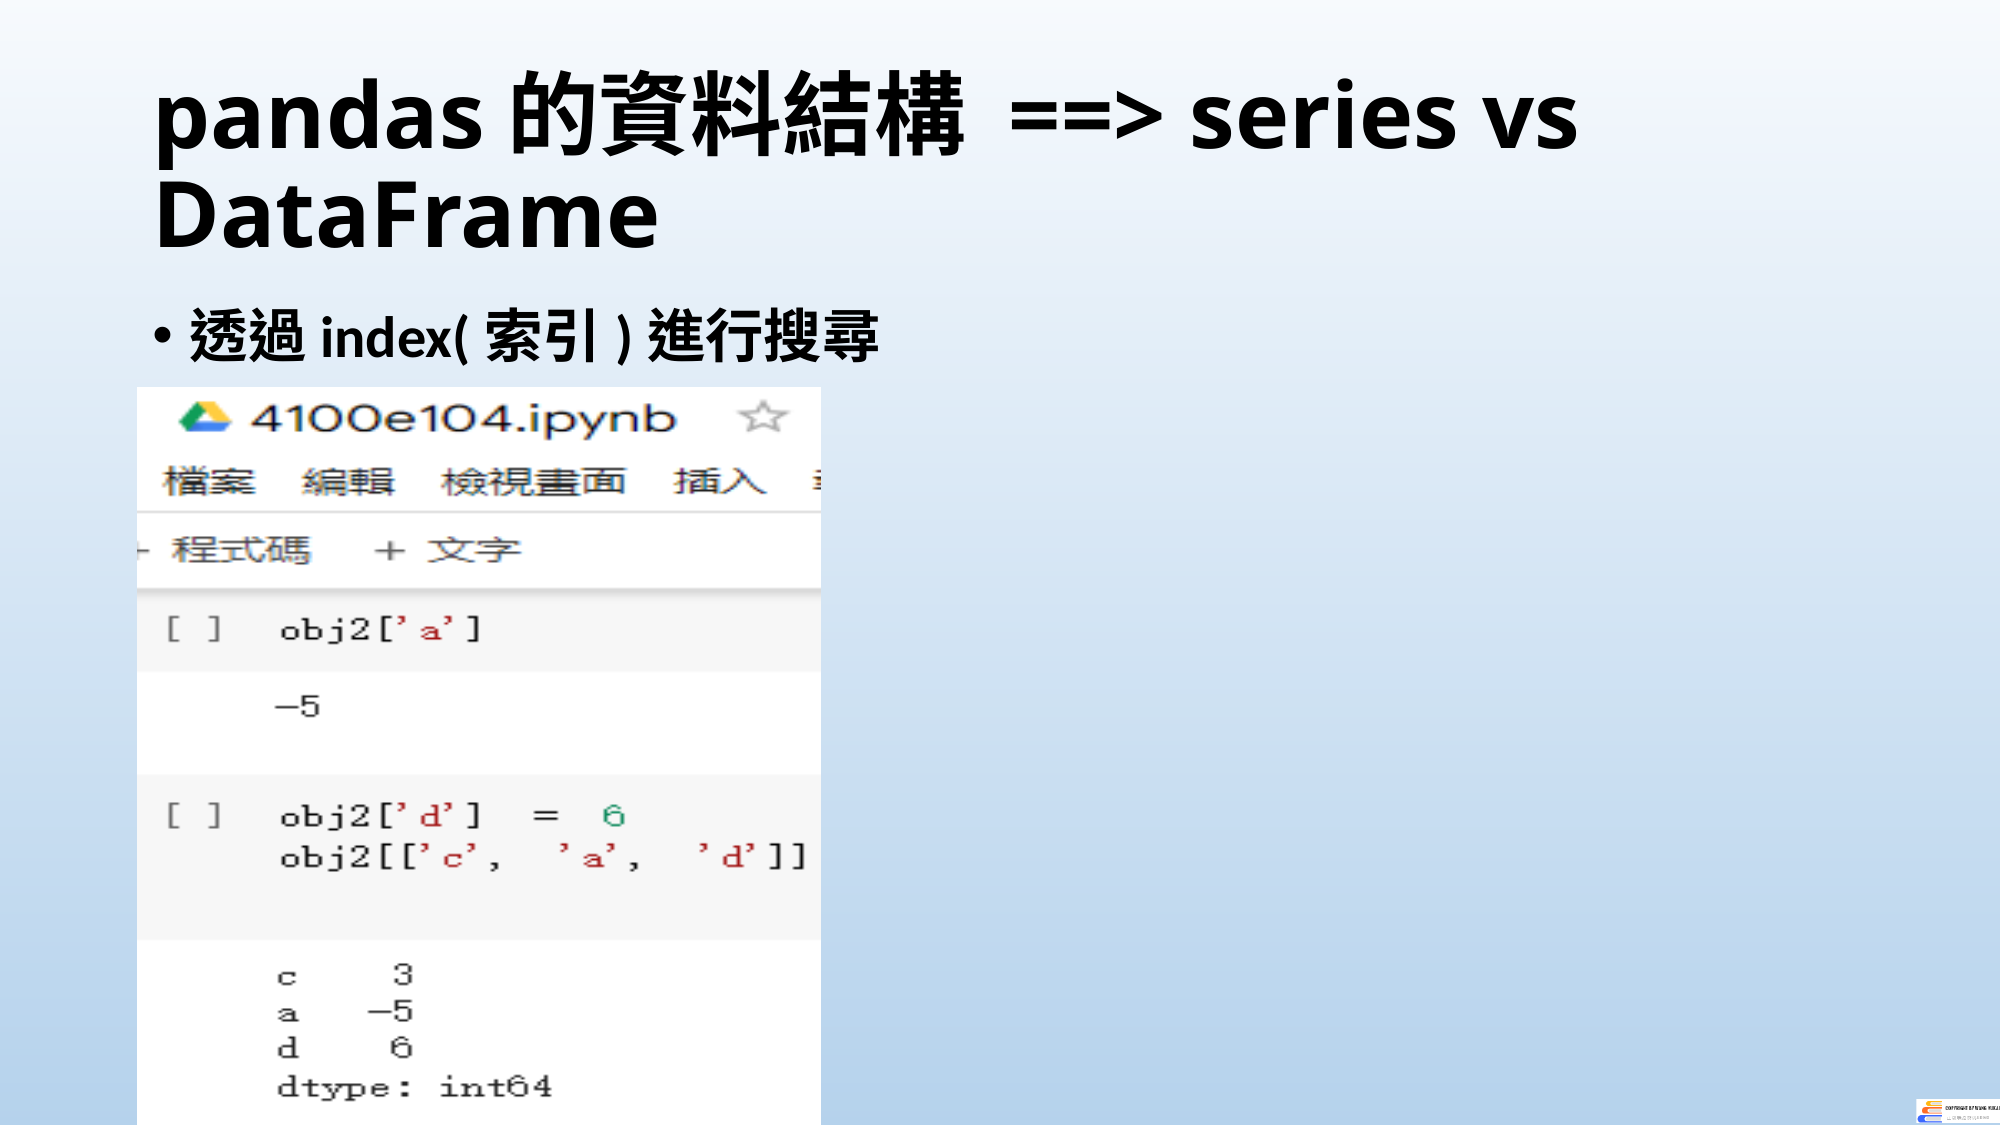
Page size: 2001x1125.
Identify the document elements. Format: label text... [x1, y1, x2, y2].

list 透過index(索引)進行搜尋 [137, 299, 1863, 1014]
picture [1916, 1099, 2000, 1123]
picture [137, 387, 822, 1125]
title pandas的資料結構 ==> series vs DataFrame [137, 59, 1863, 278]
